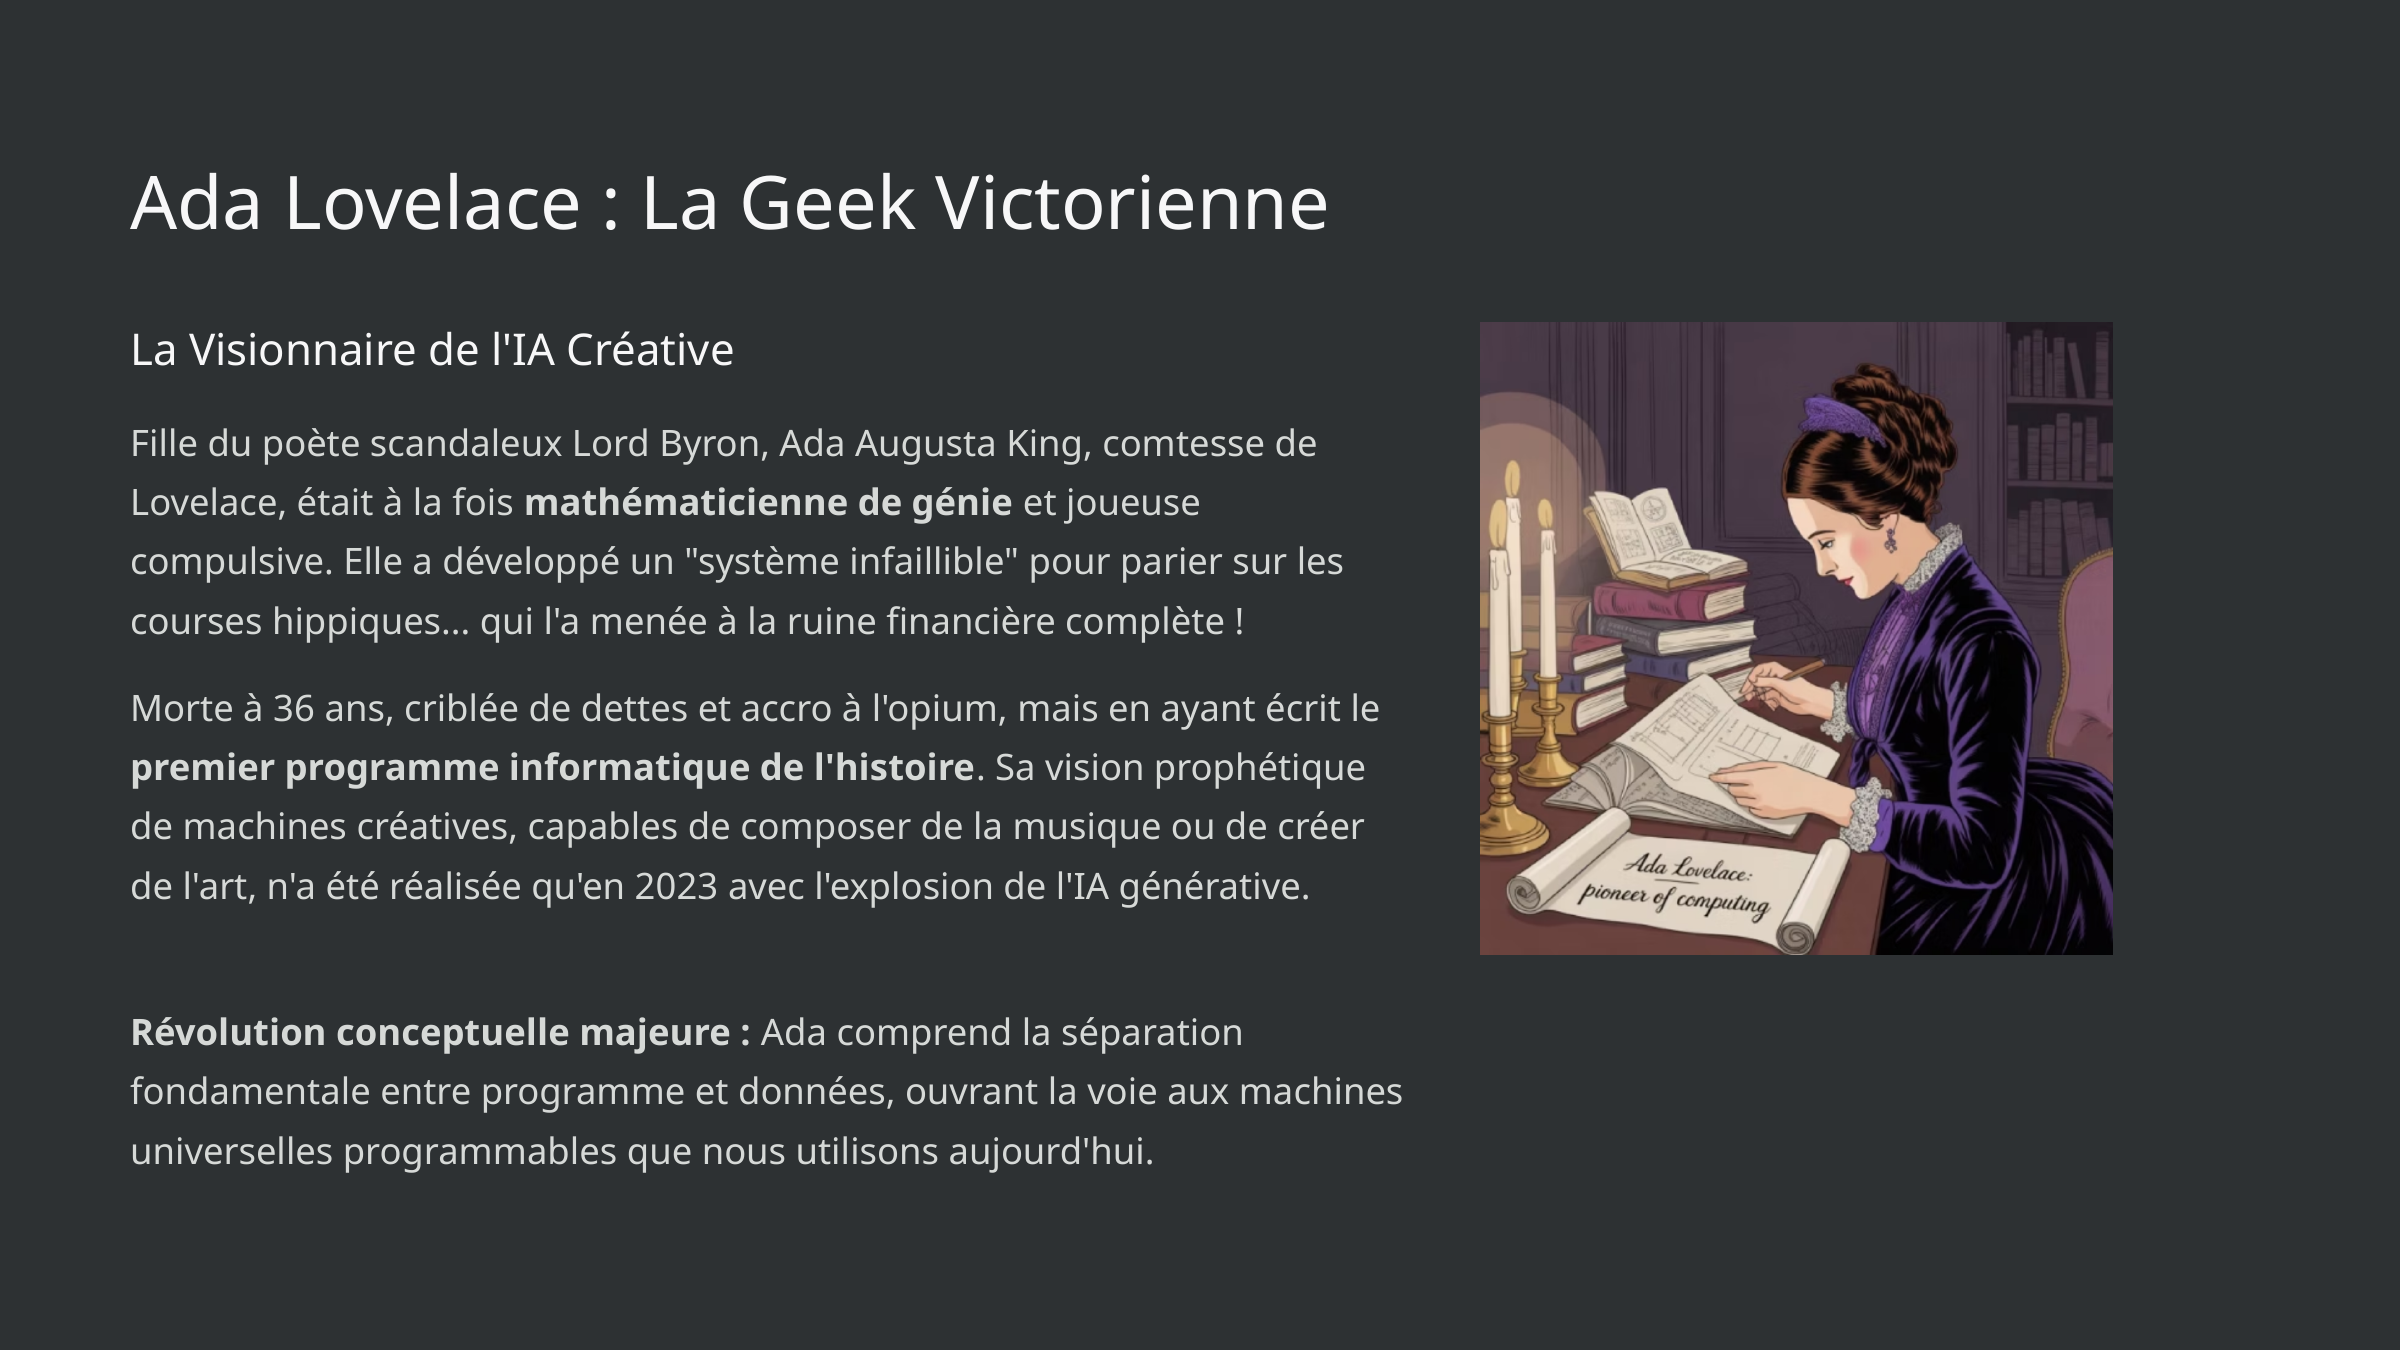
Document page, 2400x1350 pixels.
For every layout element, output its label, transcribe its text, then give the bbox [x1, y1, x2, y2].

picture [1480, 322, 2113, 955]
text_box Fille du poète scandaleux Lord Byron, Ada Augusta King, comtesse de Lovelace, était à la fois mathématicienne de génie et joueuse compulsive. Elle a développé un "système infaillible" pour parier sur les courses hippiques... qui l'a menée à la ruine financière complète ! [130, 404, 1407, 643]
text_box Ada Lovelace : La Geek Victorienne [130, 151, 1357, 245]
text_box Morte à 36 ans, criblée de dettes et accro à l'opium, mais en ayant écrit le premier programme informatique de l'histoire. Sa vision prophétique de machines créatives, capables de composer de la musique ou de créer de l'art, n'a été réalisée qu'en 2023 avec l'explosion de l'IA générative. [130, 668, 1407, 967]
text_box Révolution conceptuelle majeure : Ada comprend la séparation fondamentale entre programme et données, ouvrant la voie aux machines universelles programmables que nous utilisons aujourd'hui. [130, 993, 1407, 1172]
text_box La Visionnaire de l'IA Créative [130, 318, 749, 375]
